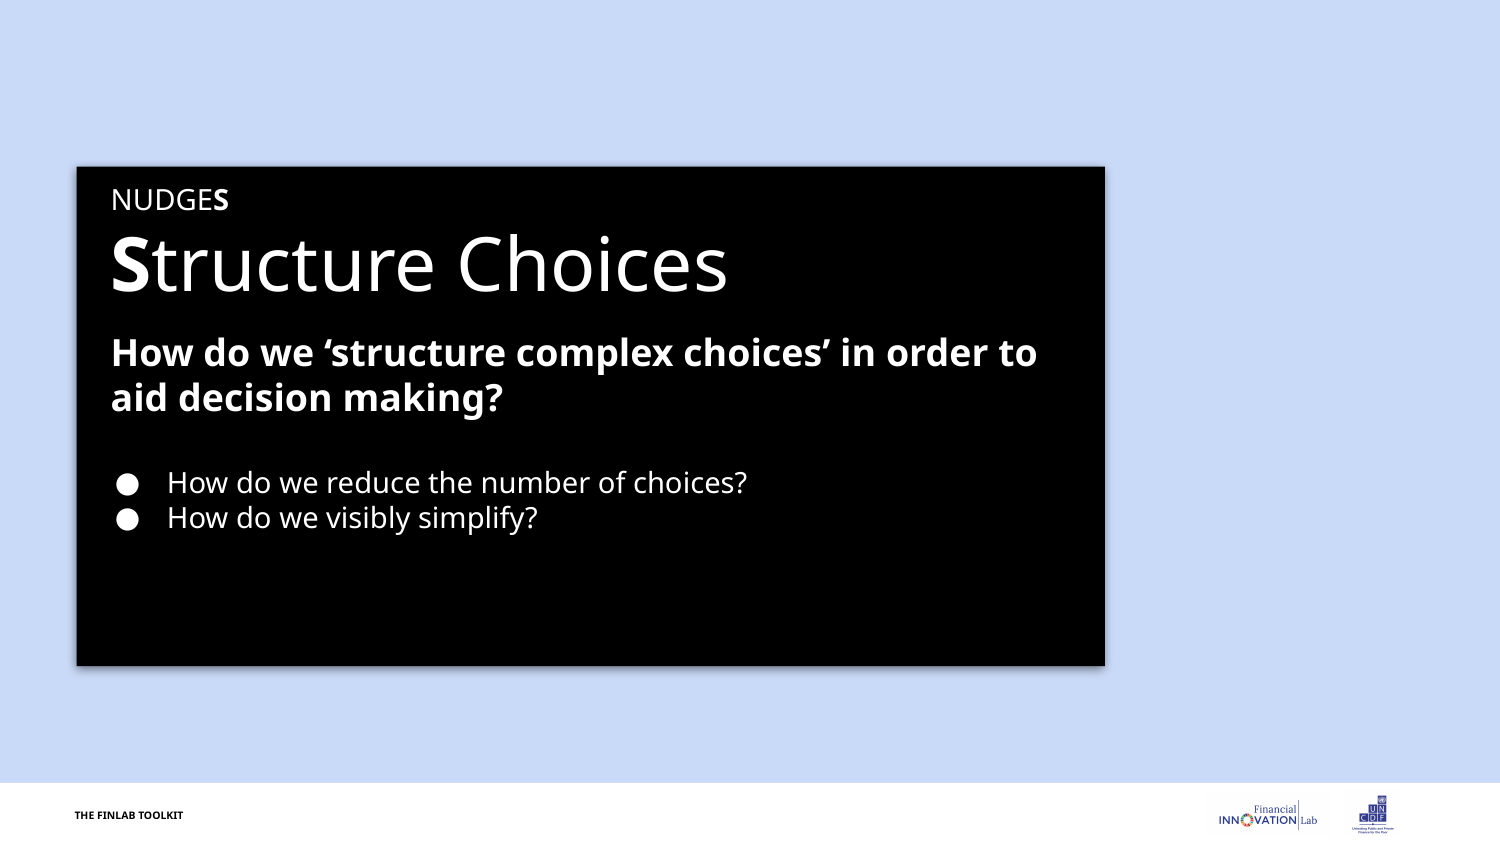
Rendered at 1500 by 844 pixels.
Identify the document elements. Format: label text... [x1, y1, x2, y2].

text_box [0, 782, 1500, 844]
text_box THE FINLAB TOOLKIT [59, 792, 752, 837]
list NUDGES Structure Choices How do we ‘structure complex choices’ in order to aid decision making? How do we reduce the number of choices? How do we visibly simplify? [76, 166, 1105, 667]
text_box [0, 0, 1500, 782]
picture [1344, 789, 1400, 837]
picture [1206, 792, 1333, 837]
